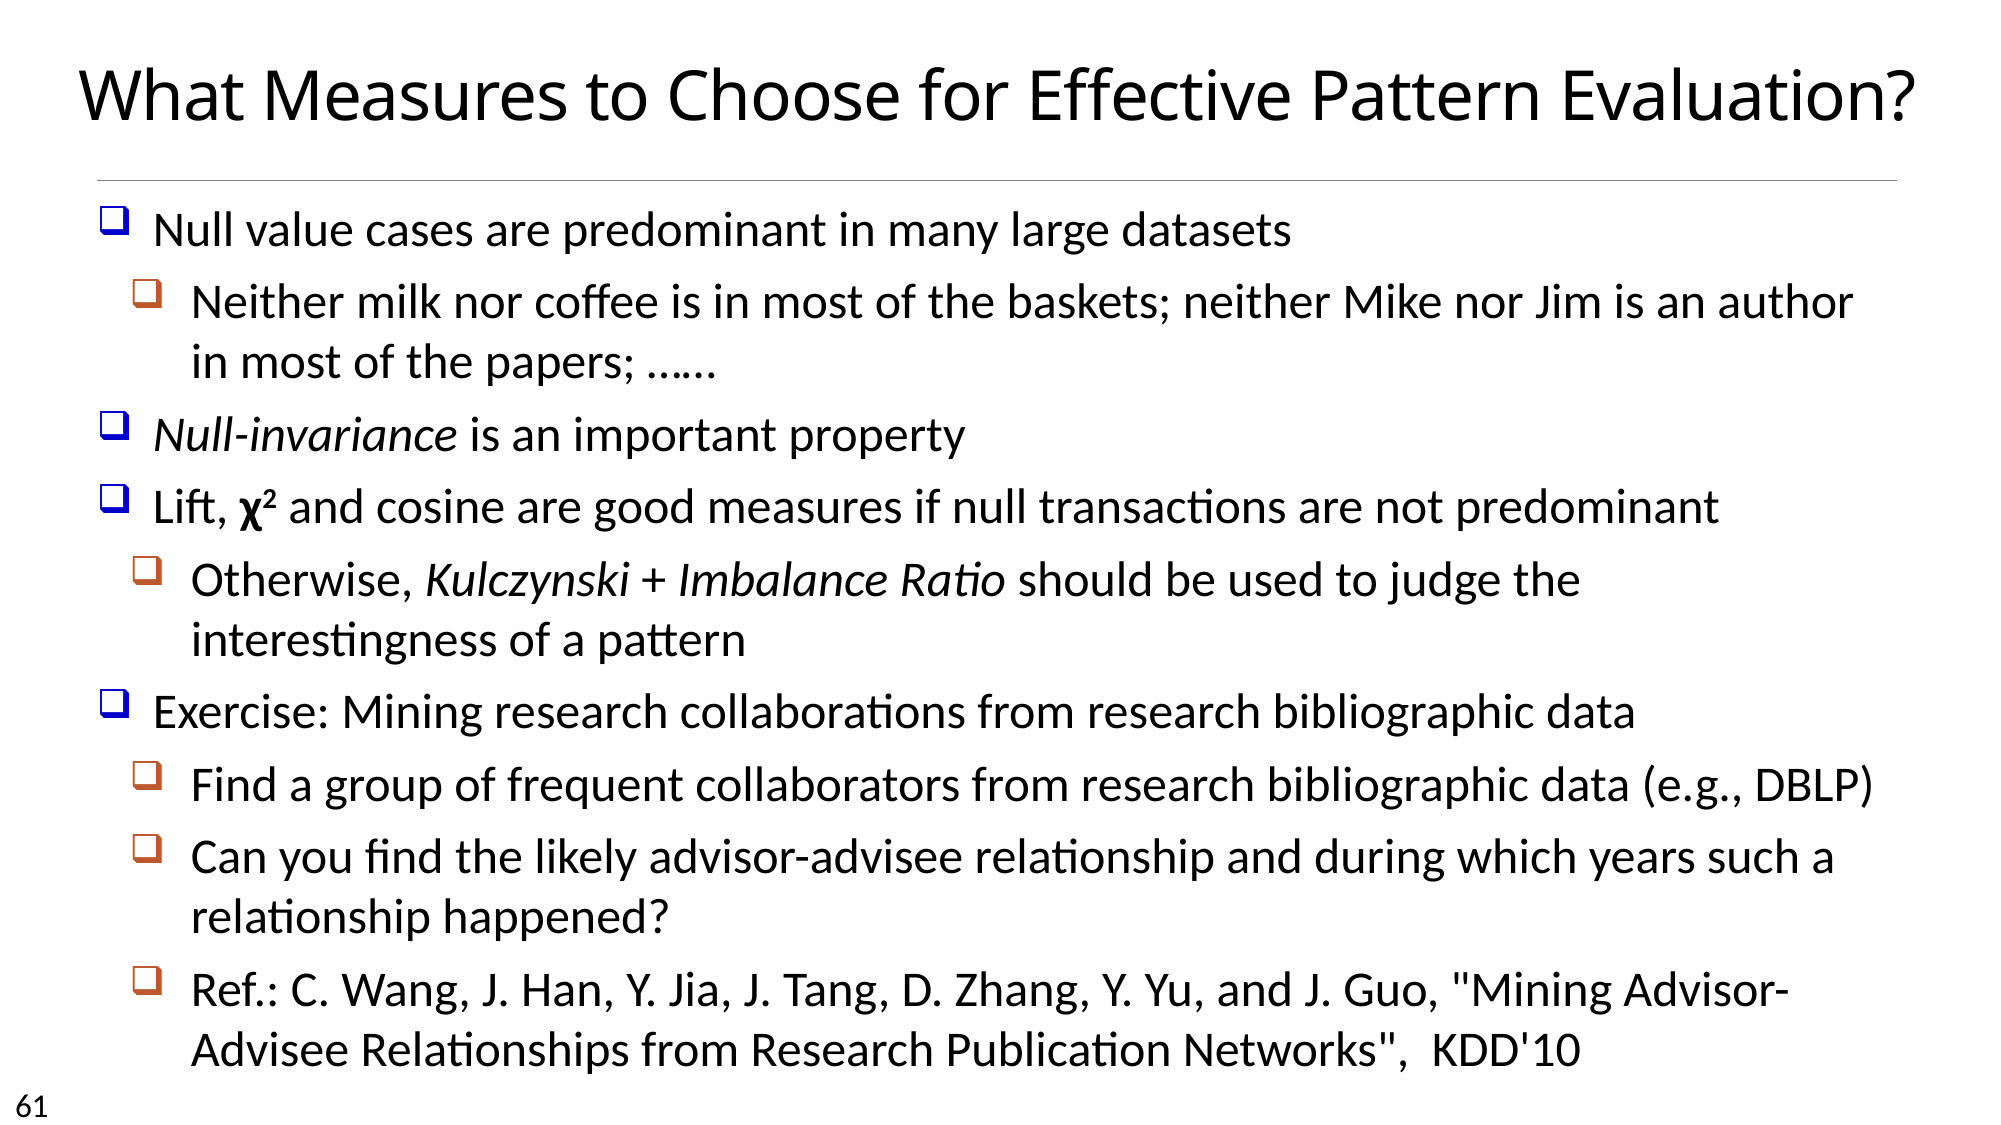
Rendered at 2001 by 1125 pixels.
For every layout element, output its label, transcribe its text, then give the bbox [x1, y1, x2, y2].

title What Measures to Choose for Effective Pattern Evaluation? [19, 41, 1977, 142]
list Null value cases are predominant in many large datasets Neither milk nor coffee is in most of the baskets; neither Mike nor Jim is an author in most of the papers; …… Null-invariance is an important property Lift, χ2 and cosine are good measures if null transactions are not predominant Otherwise, Kulczynski + Imbalance Ratio should be used to judge the interestingness of a pattern Exercise: Mining research collaborations from research bibliographic data Find a group of frequent collaborators from research bibliographic data (e.g., DBLP) Can you find the likely advisor-advisee relationship and during which years such a relationship happened? Ref.: C. Wang, J. Han, Y. Jia, J. Tang, D. Zhang, Y. Yu, and J. Guo, "Mining Advisor-Advisee Relationships from Research Publication Networks", KDD'10 [81, 188, 1915, 1099]
